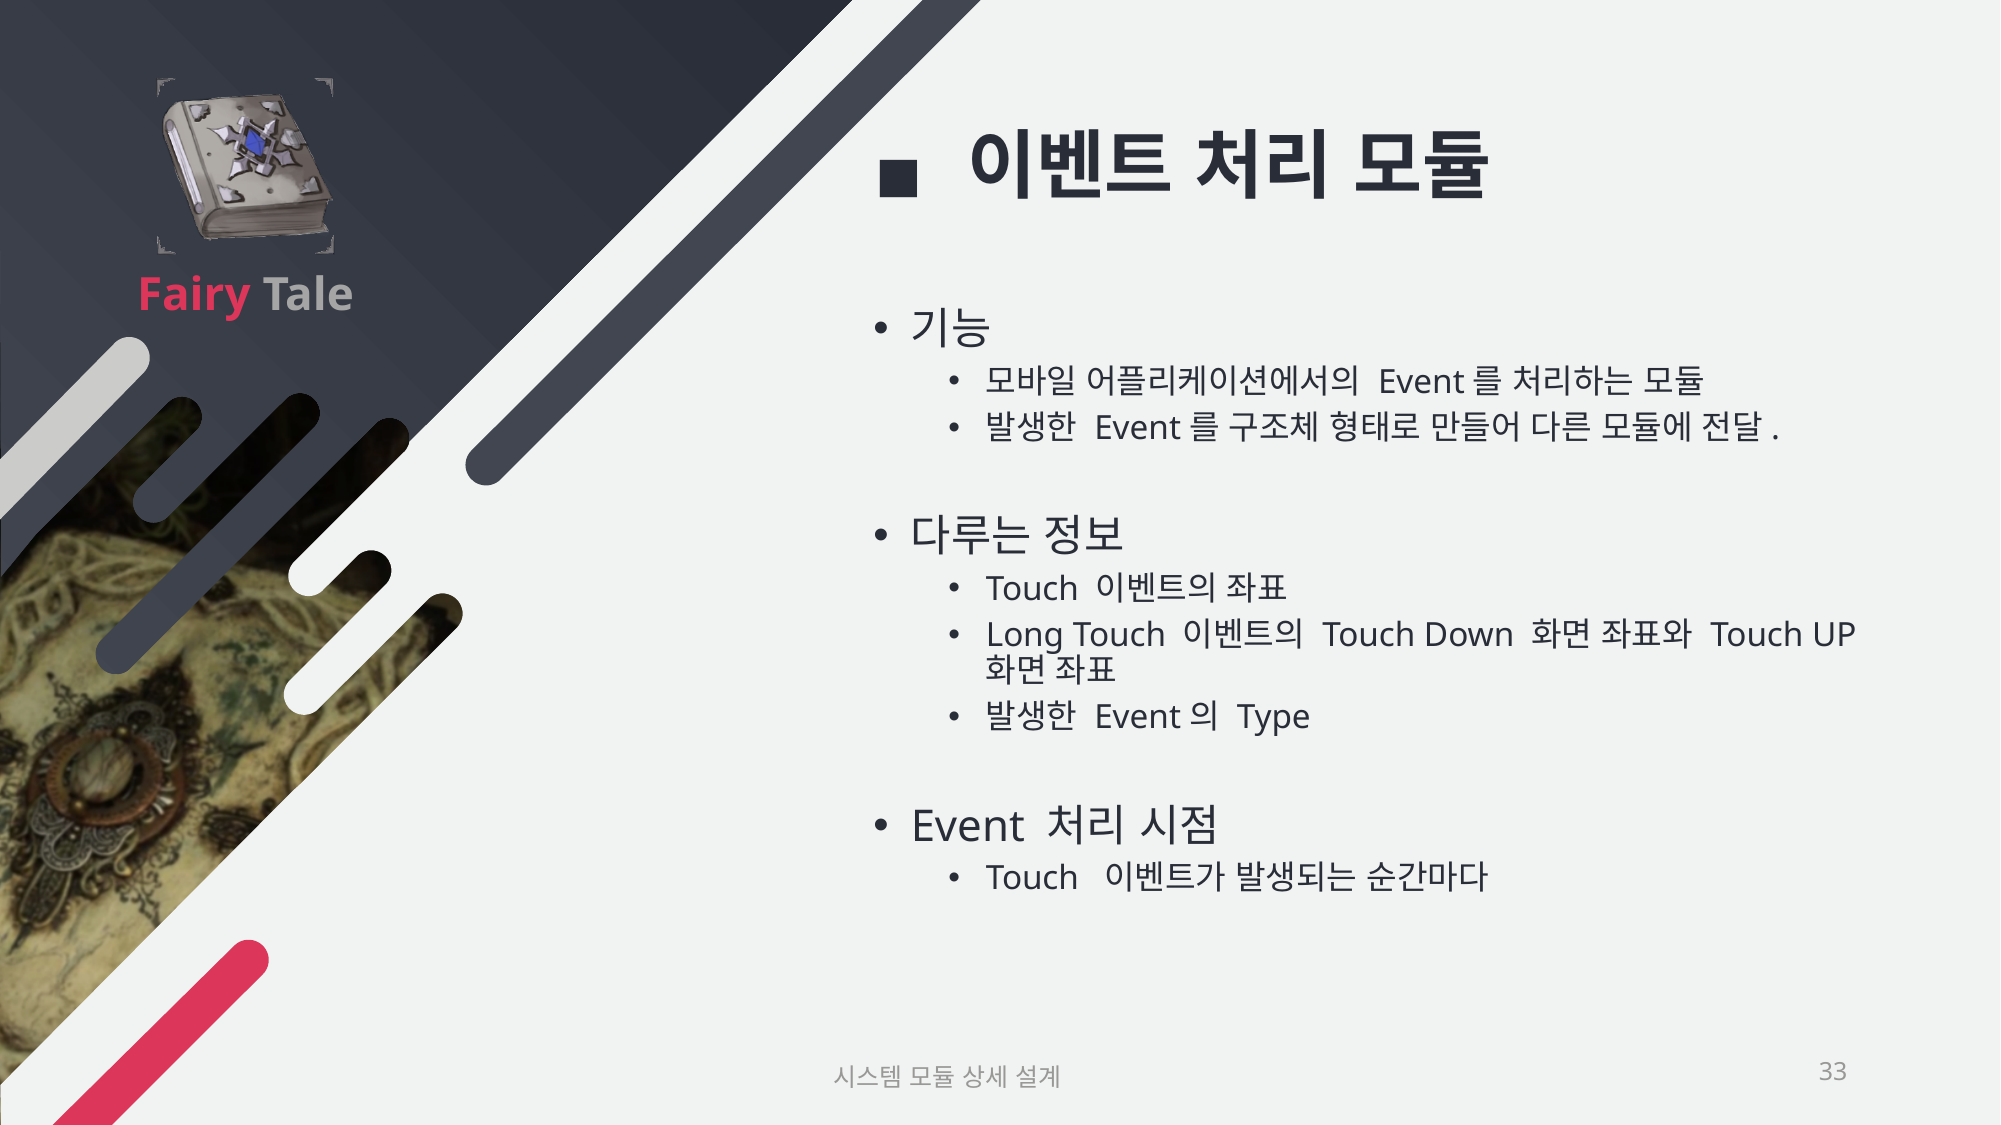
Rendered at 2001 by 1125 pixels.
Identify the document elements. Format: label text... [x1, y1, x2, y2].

picture [154, 74, 337, 258]
footer 시스템 모듈 상세 설계 [469, 1046, 1427, 1107]
text_box Fairy Tale [117, 256, 374, 328]
title 이벤트 처리 모듈 [858, 59, 1883, 278]
picture [0, 393, 462, 1084]
slide_number ‹#› [1667, 1042, 1863, 1103]
list 기능 모바일 어플리케이션에서의 Event를 처리하는 모듈 발생한 Event를 구조체 형태로 만들어 다른 모듈에 전달. 다루는 정보 Touch 이벤트의 좌표 Long Touch 이벤트의 Touch Down 화면 좌표와 Touch UP 화면 좌표 발생한 Event의 Type Event 처리 시점 Touch 이벤트가 발생되는 순간마다 [858, 299, 1883, 1014]
